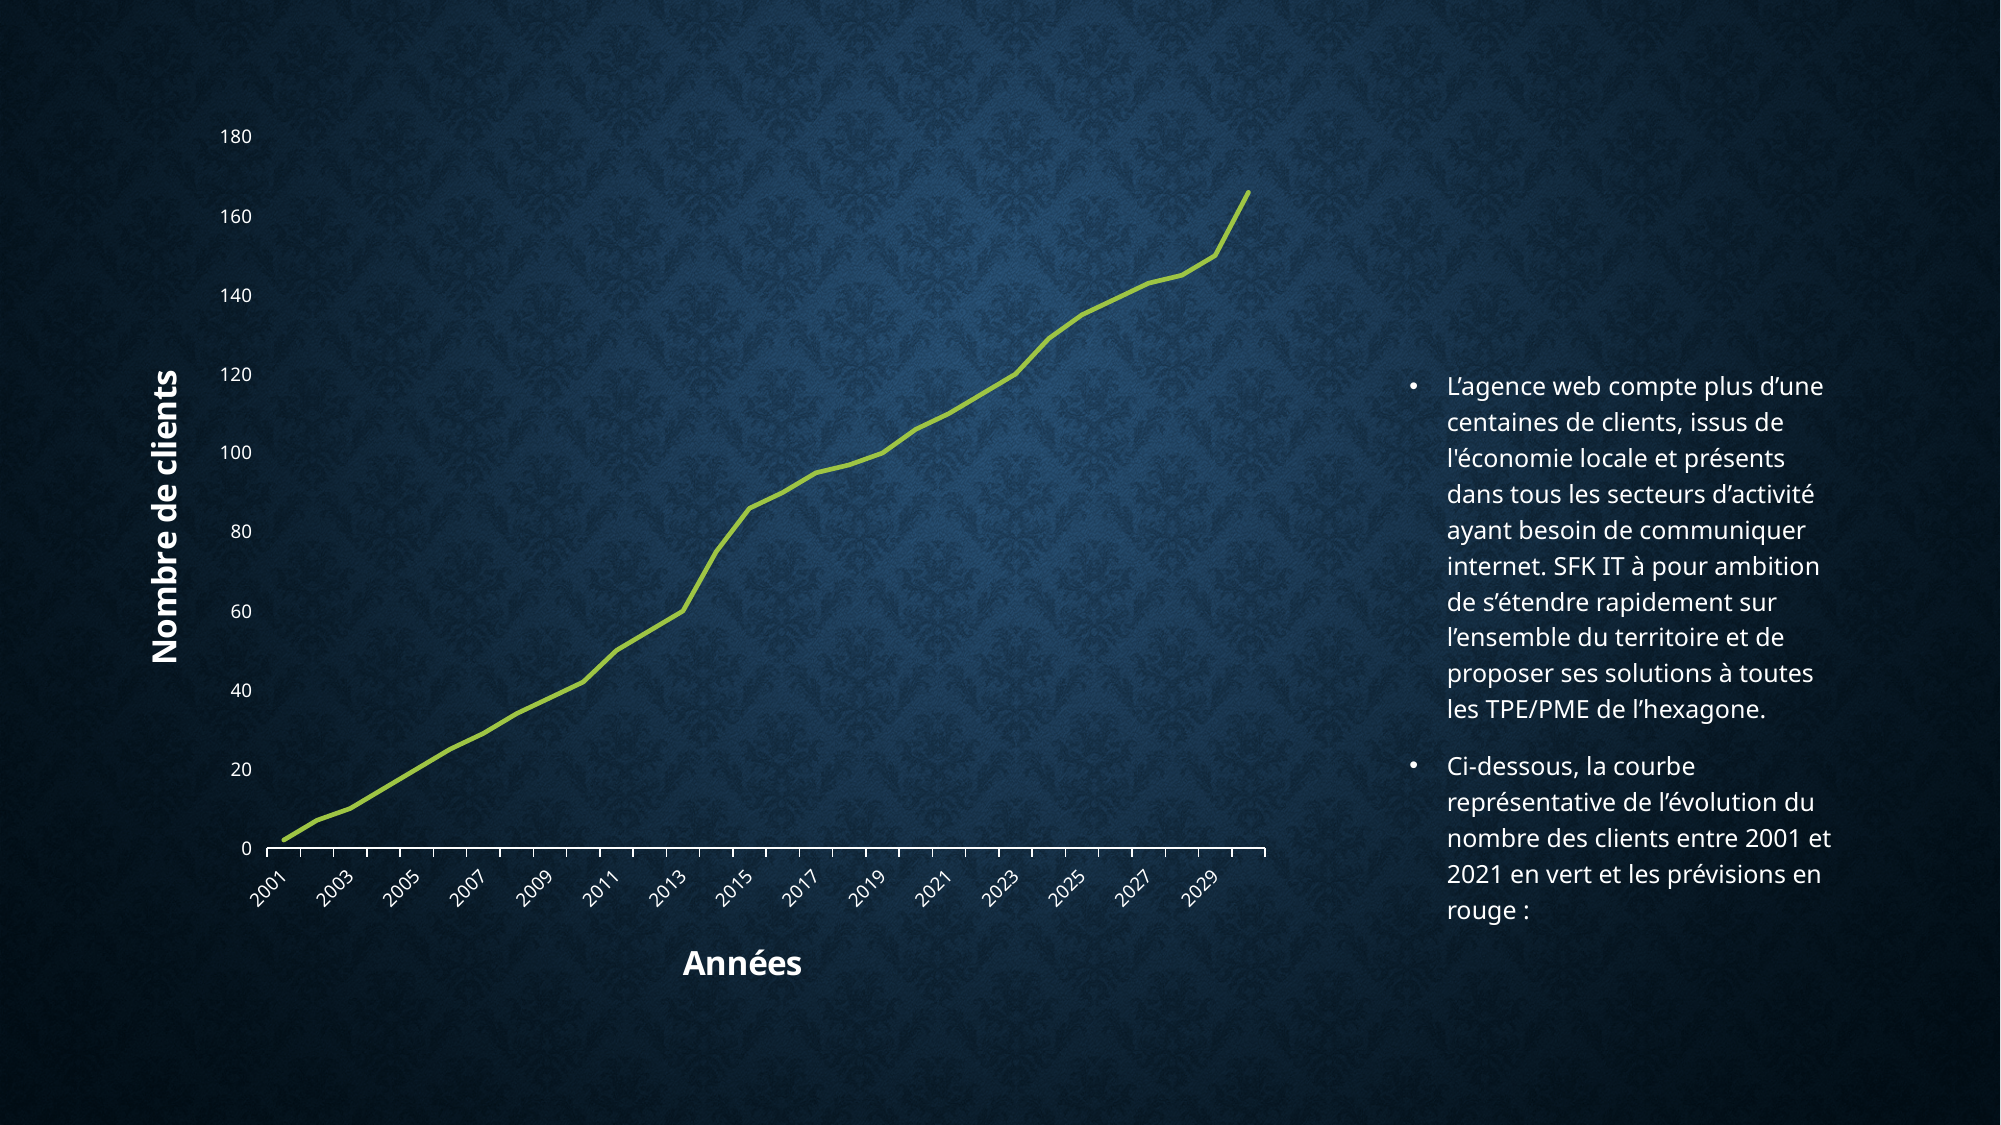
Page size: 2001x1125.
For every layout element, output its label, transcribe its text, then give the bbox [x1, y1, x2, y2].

chart [104, 104, 1290, 1020]
list L’agence web compte plus d’une centaines de clients, issus de l'économie locale et présents dans tous les secteurs d’activité ayant besoin de communiquer internet. SFK IT à pour ambition de s’étendre rapidement sur l’ensemble du territoire et de proposer ses solutions à toutes les TPE/PME de l’hexagone. Ci-dessous, la courbe représentative de l’évolution du nombre des clients entre 2001 et 2021 en vert et les prévisions en rouge : [1394, 269, 1849, 1020]
